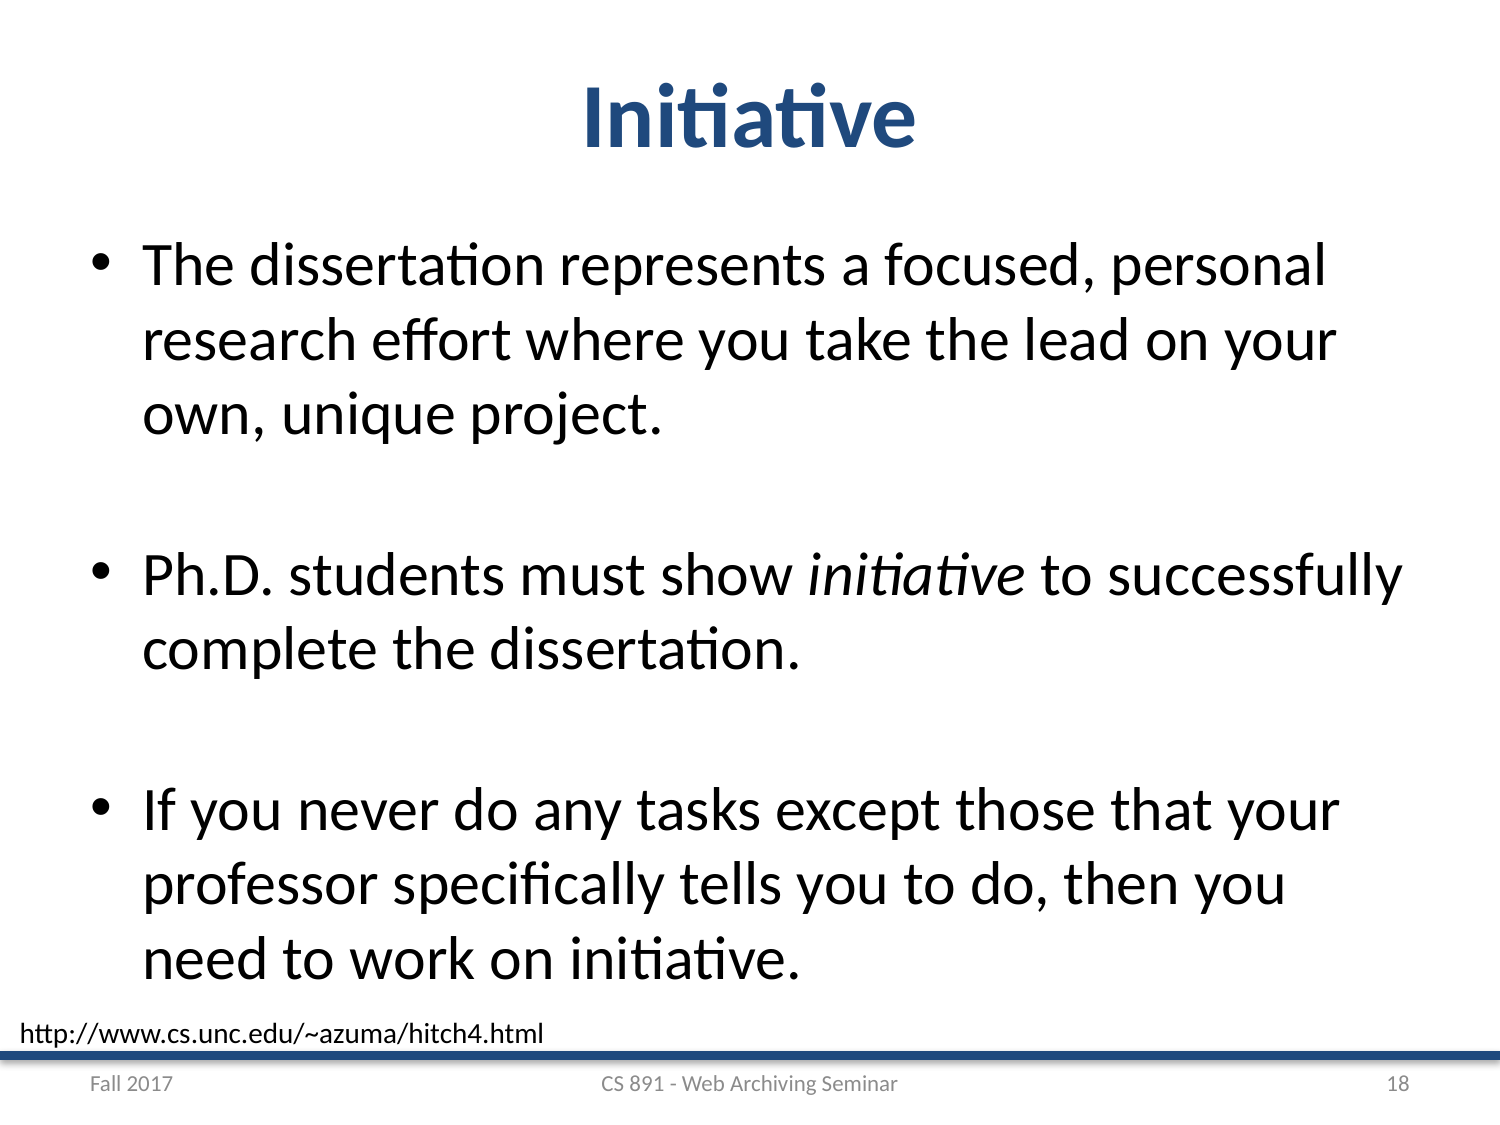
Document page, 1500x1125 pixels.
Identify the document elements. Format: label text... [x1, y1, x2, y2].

title Initiative [75, 33, 1425, 189]
slide_number 18 [1074, 1062, 1425, 1103]
slide_number Fall 2017 [75, 1062, 425, 1103]
text_box http://www.cs.unc.edu/~azuma/hitch4.html [4, 1007, 560, 1057]
footer CS 891 - Web Archiving Seminar [512, 1062, 988, 1103]
list The dissertation represents a focused, personal research effort where you take the lead on your own, unique project. Ph.D. students must show initiative to successfully complete the dissertation. If you never do any tasks except those that your professor specifically tells you to do, then you need to work on initiative. [75, 216, 1425, 1008]
